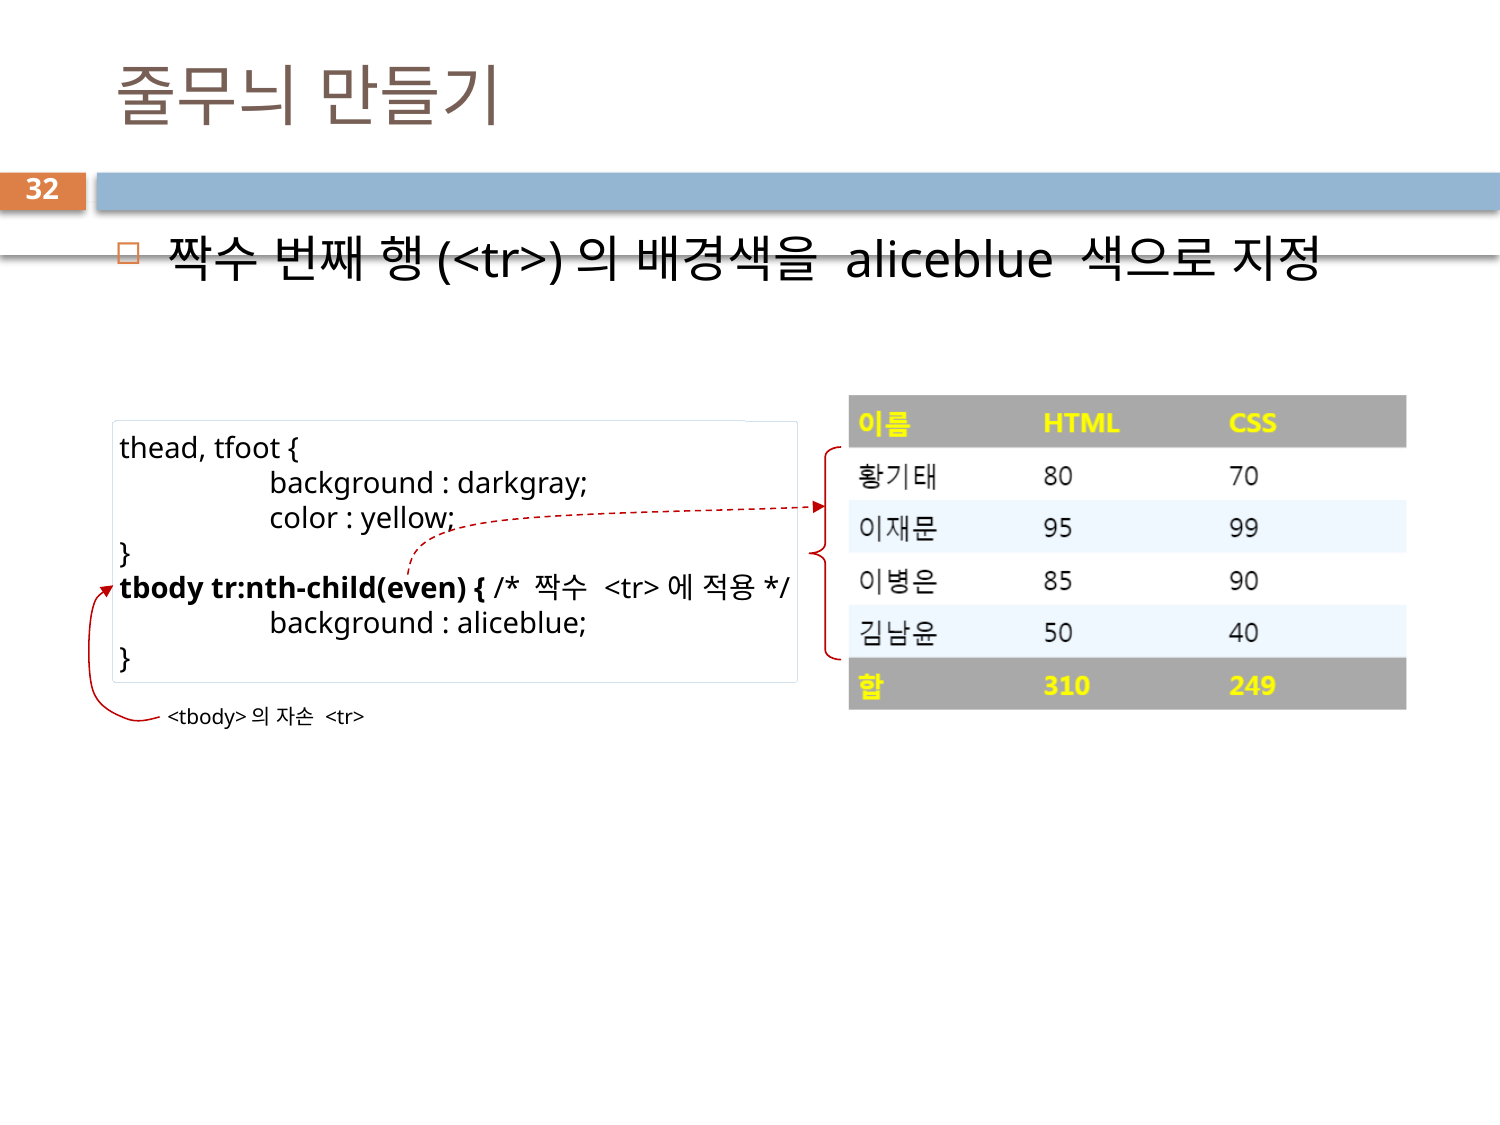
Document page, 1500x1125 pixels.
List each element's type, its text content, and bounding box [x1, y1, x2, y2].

slide_number 32 [0, 170, 87, 211]
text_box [88, 384, 1421, 741]
title 줄무늬 만들기 [100, 37, 1438, 149]
list 짝수 번째 행(<tr>)의 배경색을 aliceblue 색으로 지정 [100, 219, 1438, 1047]
